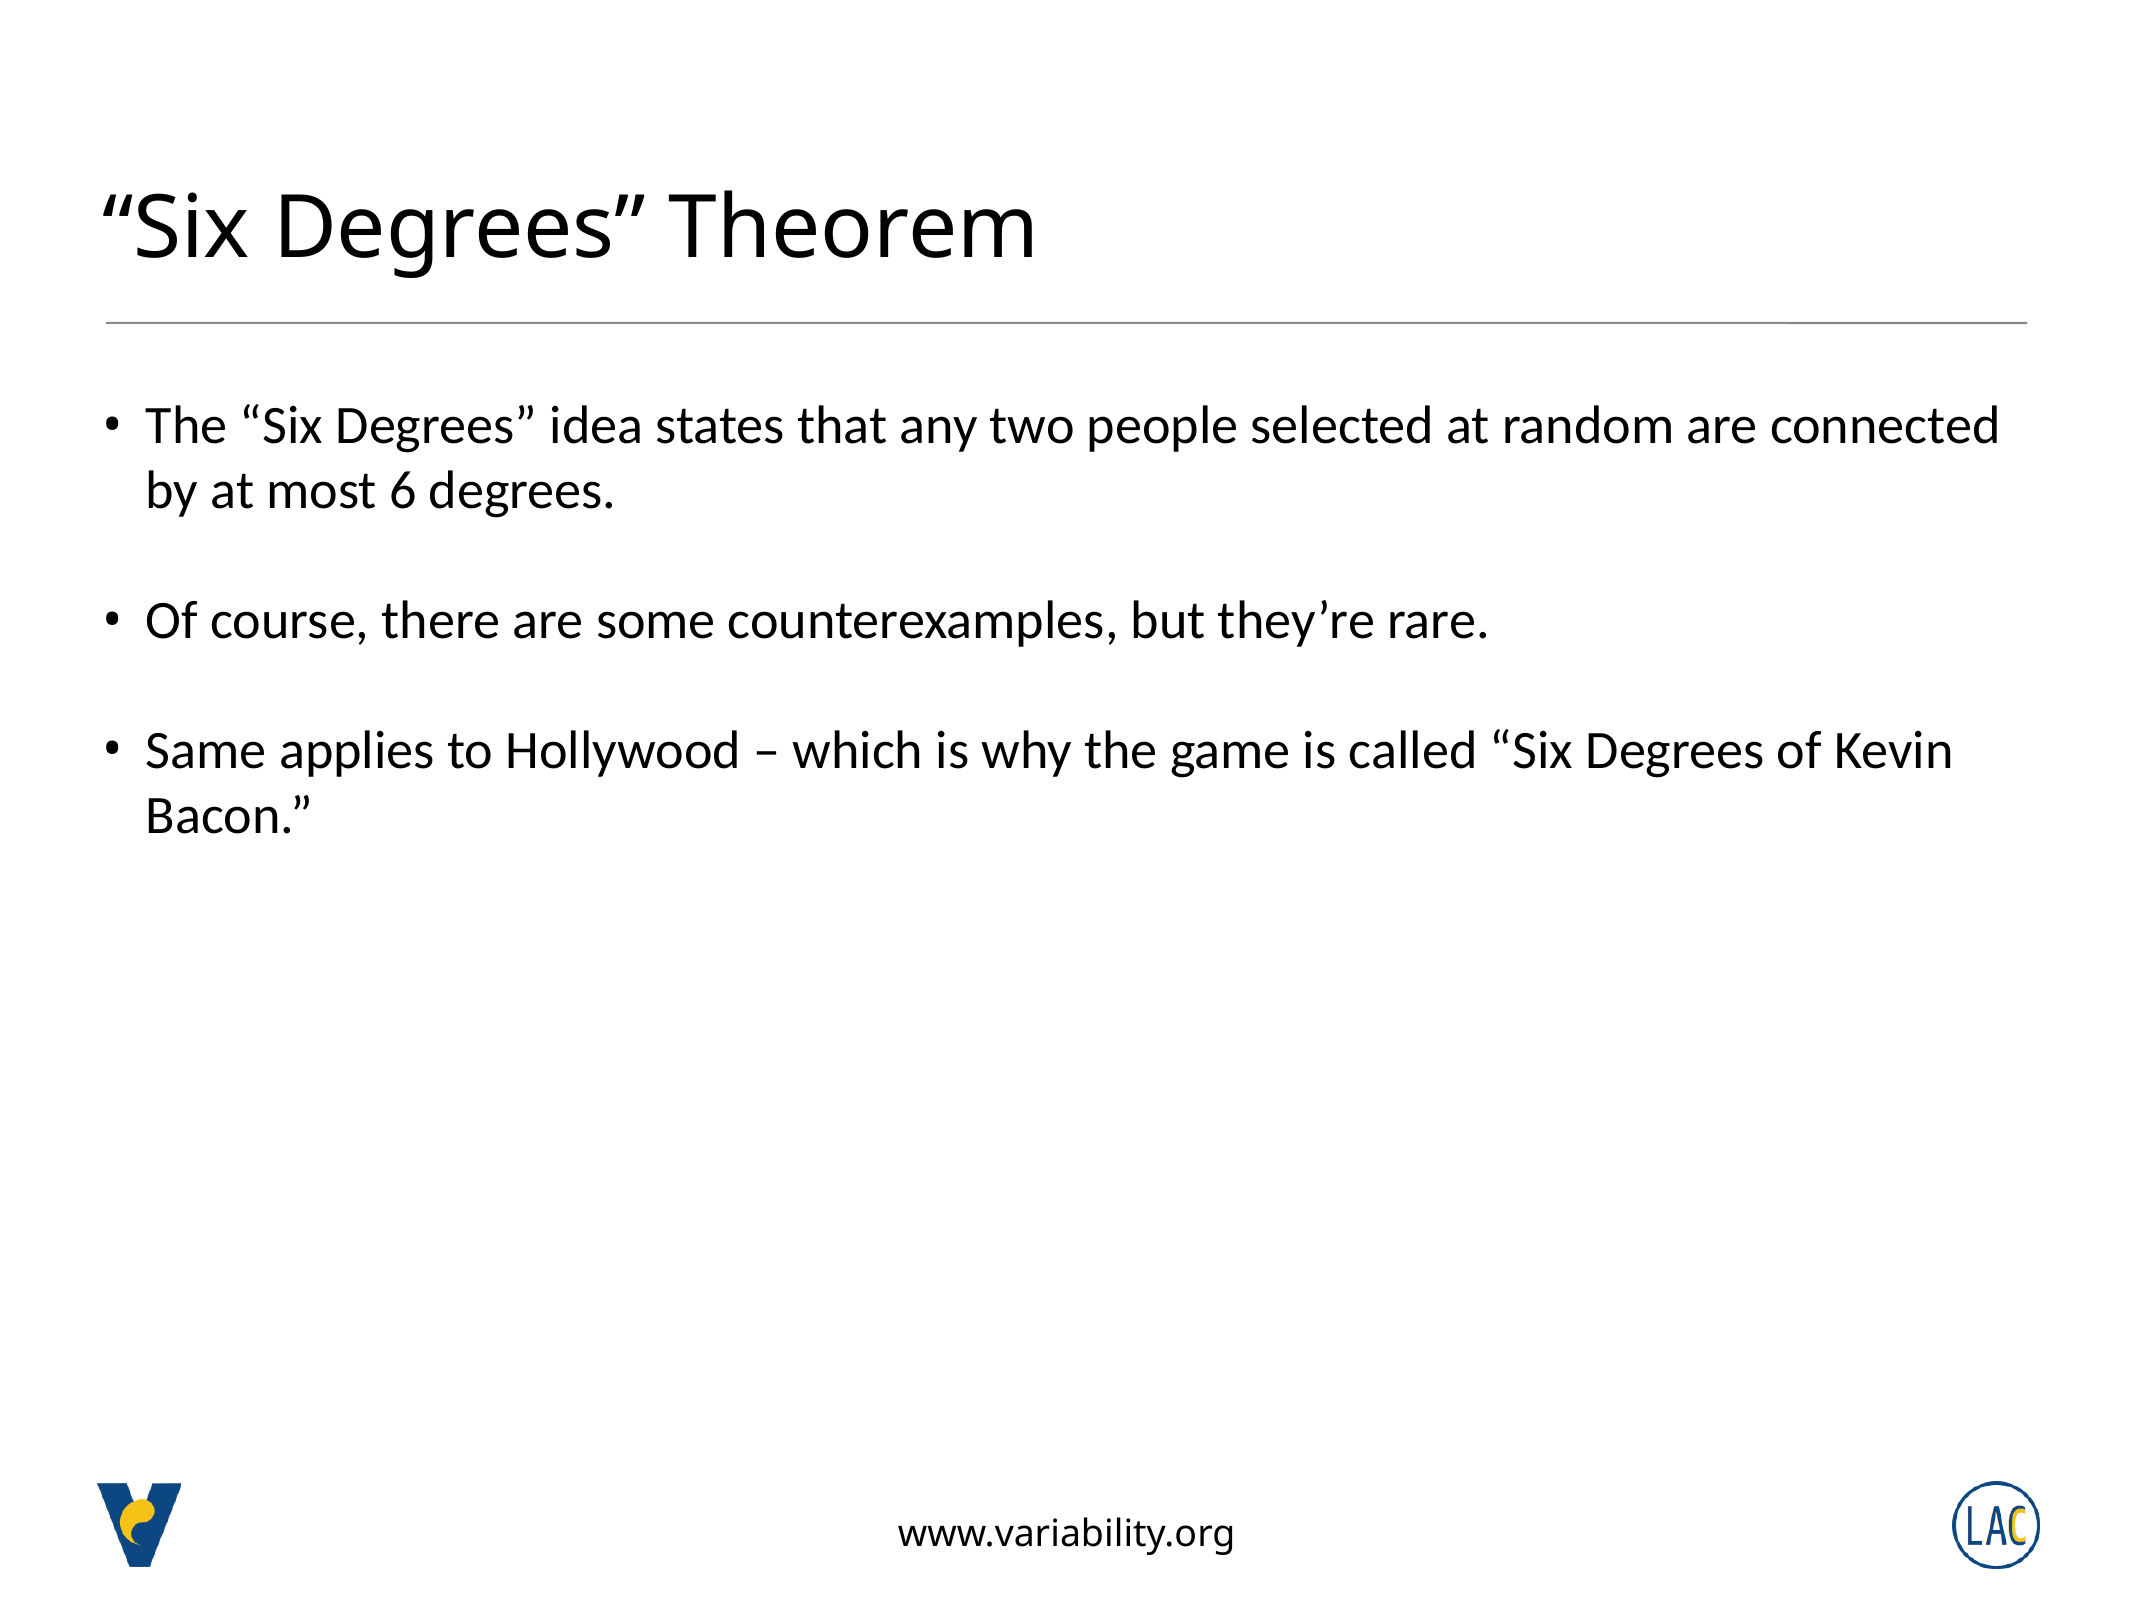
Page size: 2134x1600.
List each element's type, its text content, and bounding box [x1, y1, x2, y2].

title “Six Degrees” Theorem [93, 54, 2040, 284]
picture [97, 1483, 181, 1567]
picture [1952, 1481, 2040, 1569]
list The “Six Degrees” idea states that any two people selected at random are connected by at most 6 degrees. Of course, there are some counterexamples, but they’re rare. Same applies to Hollywood – which is why the game is called “Six Degrees of Kevin Bacon.” [93, 381, 2040, 1459]
